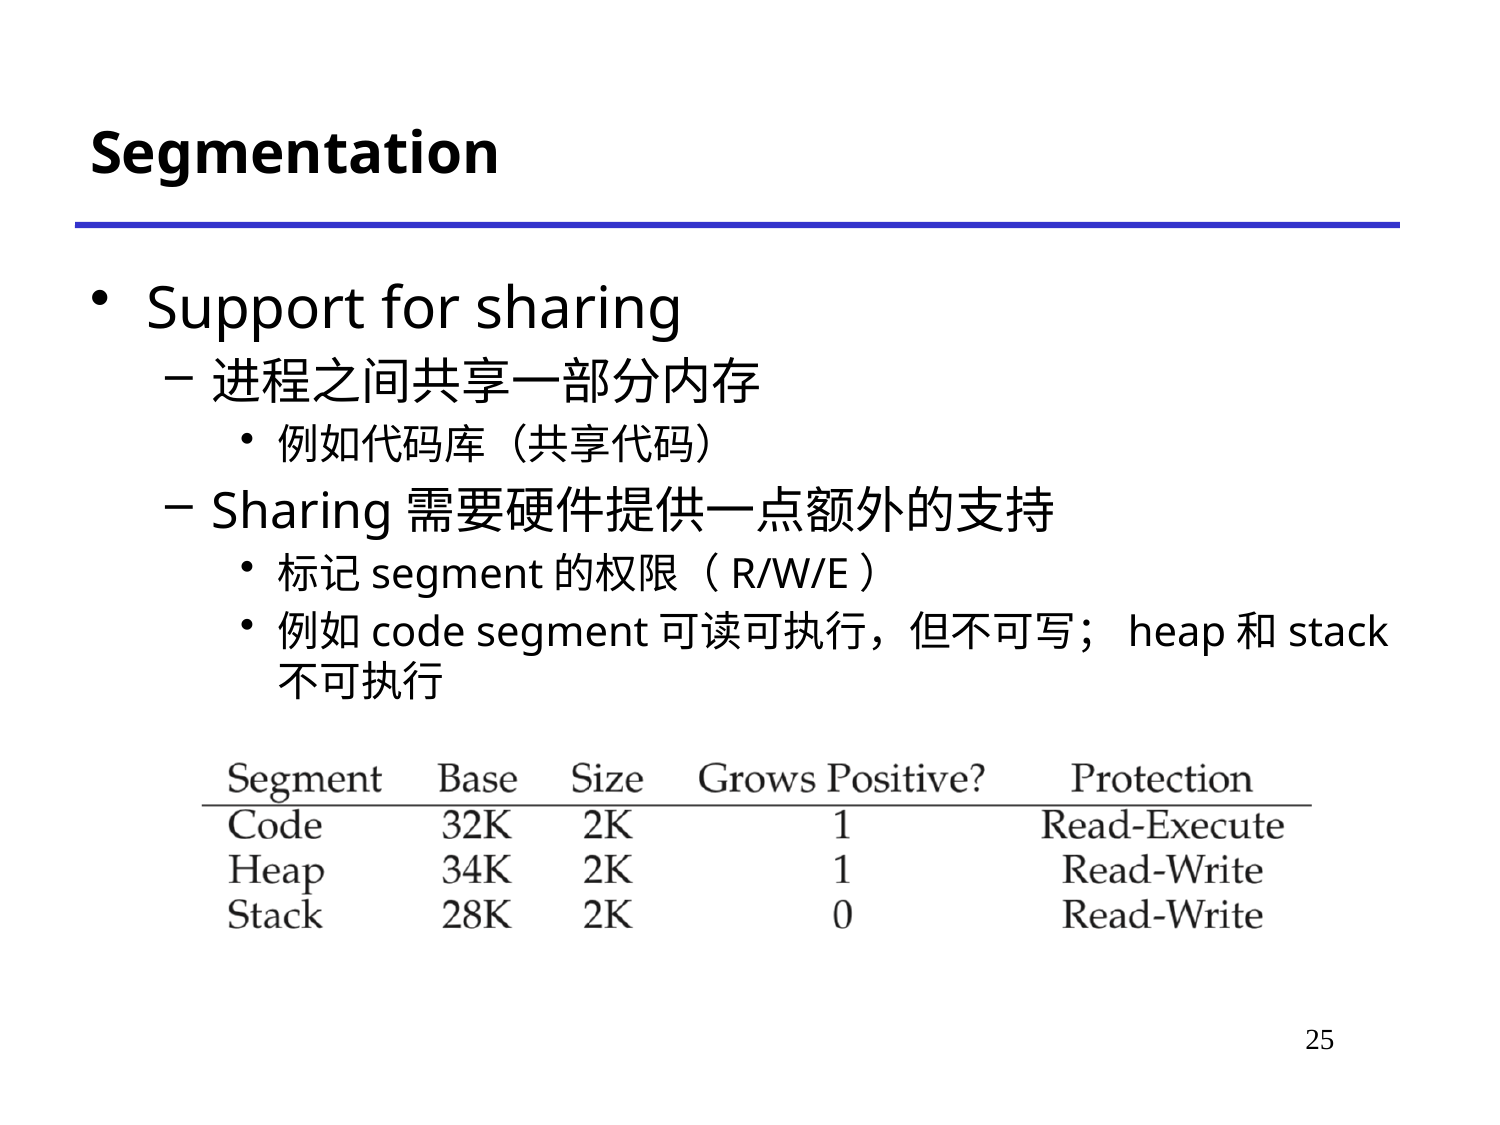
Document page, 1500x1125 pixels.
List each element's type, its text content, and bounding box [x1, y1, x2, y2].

picture [185, 749, 1328, 956]
list Support for sharing 进程之间共享一部分内存 例如代码库（共享代码） Sharing需要硬件提供一点额外的支持 标记segment的权限（R/W/E） 例如code segment可读可执行，但不可写；heap和stack不可执行 [75, 262, 1438, 988]
slide_number 24 [1137, 1012, 1351, 1088]
title Segmentation [75, 75, 1400, 225]
